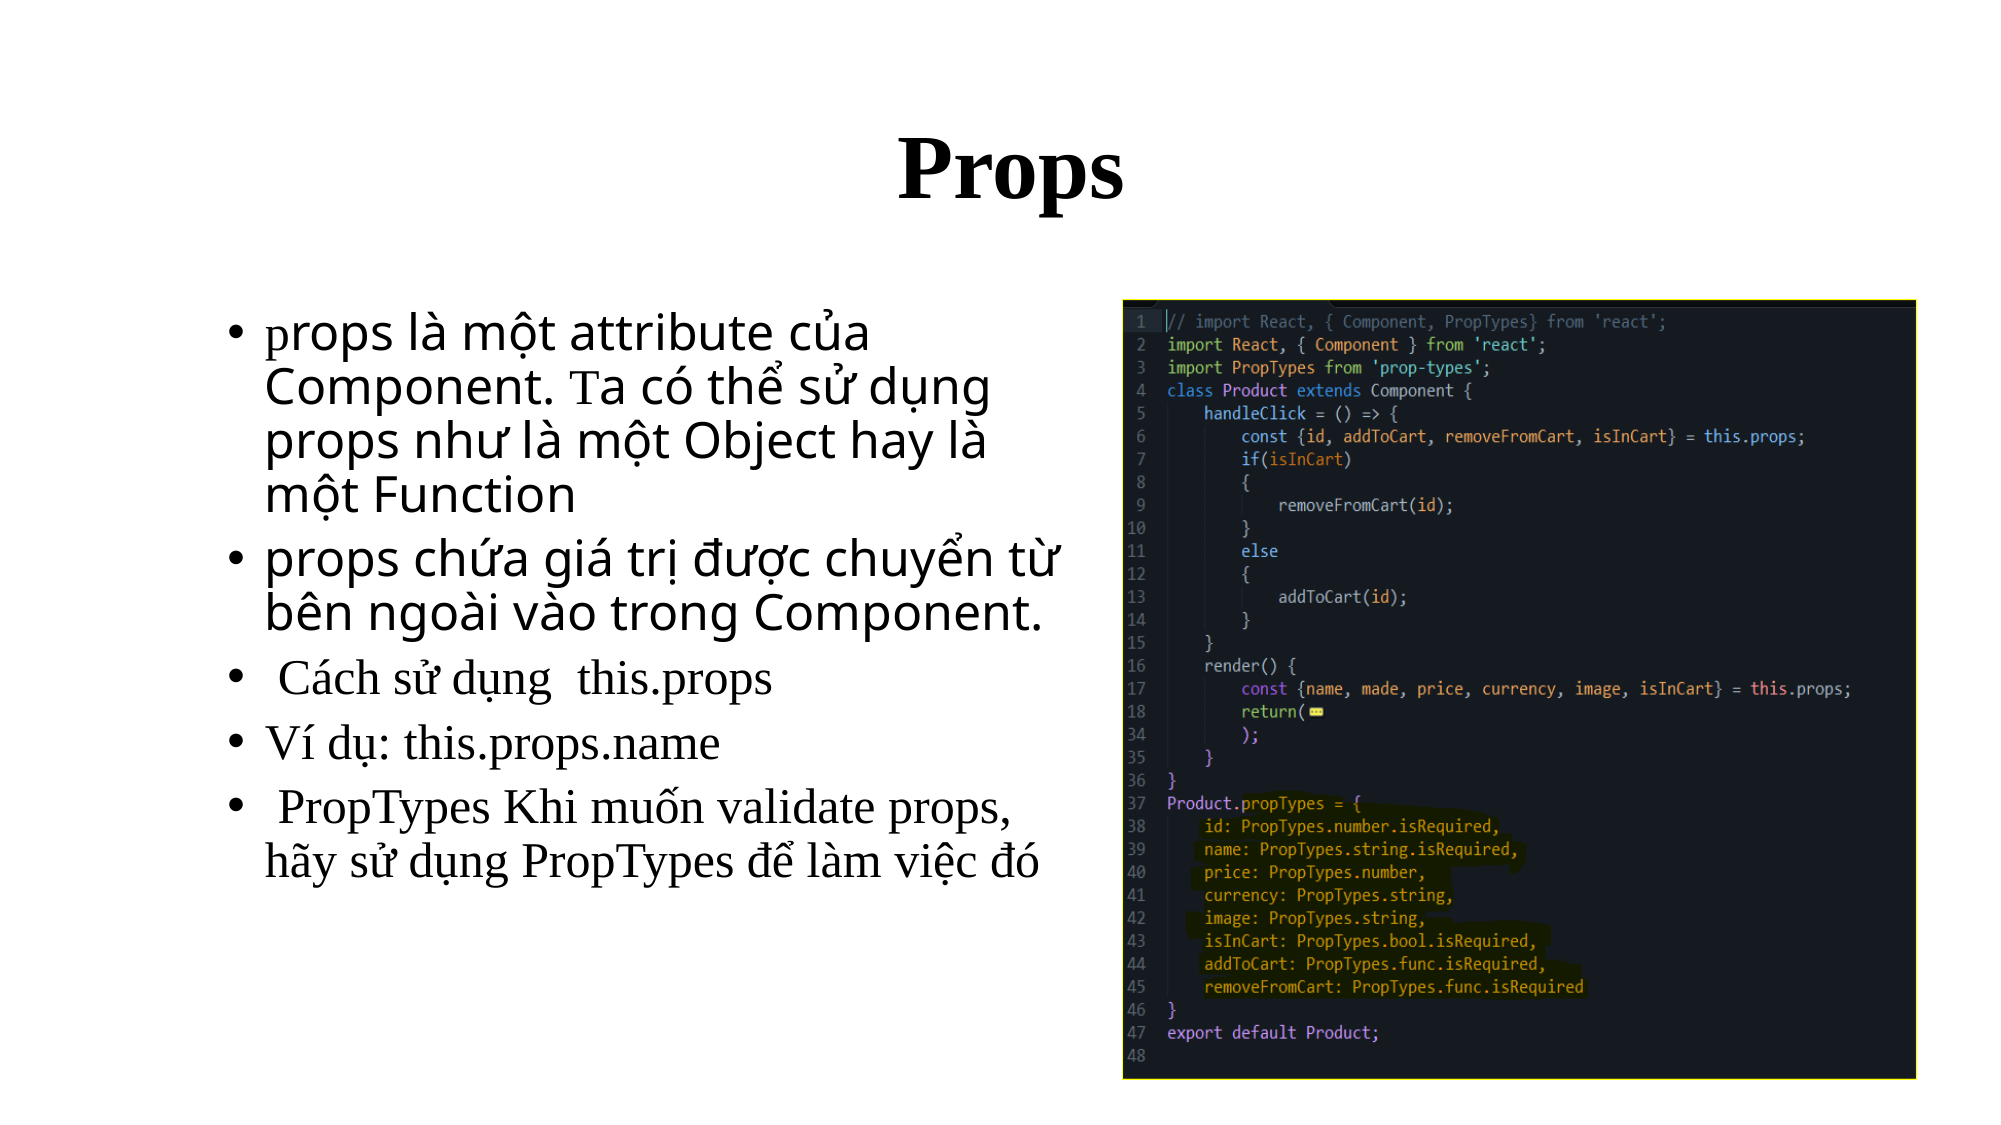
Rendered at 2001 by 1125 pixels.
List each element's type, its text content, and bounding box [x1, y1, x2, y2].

list props là một attribute của Component. Ta có thể sử dụng props như là một Object hay là một Function props chứa giá trị được chuyển từ bên ngoài vào trong Component. Cách sử dụng this.props Ví dụ: this.props.name PropTypes Khi muốn validate props, hãy sử dụng PropTypes để làm việc đó [137, 299, 1079, 1125]
title Props [137, 59, 1863, 278]
picture [1122, 299, 1917, 1080]
